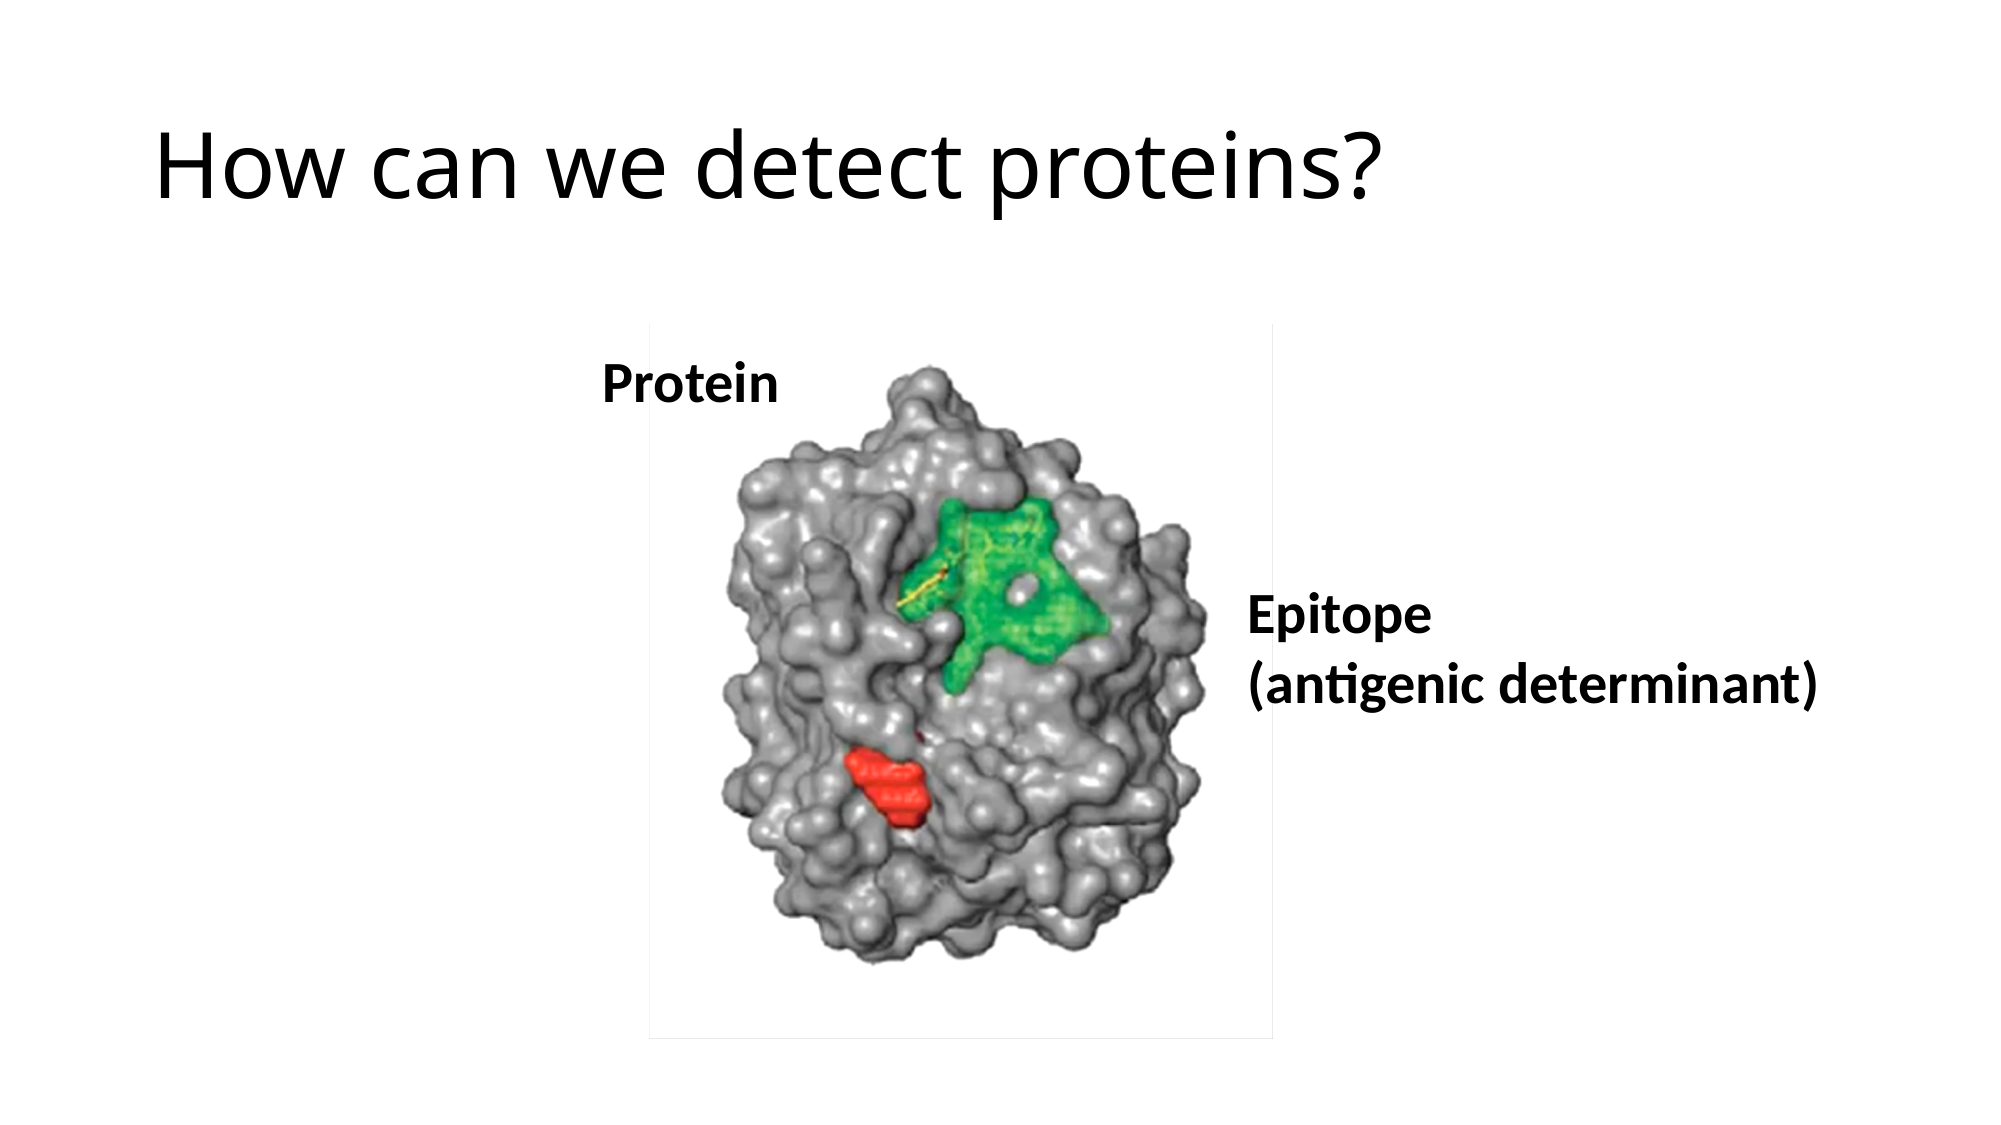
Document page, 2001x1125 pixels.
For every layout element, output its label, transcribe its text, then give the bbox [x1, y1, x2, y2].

picture [648, 324, 1274, 1040]
title How can we detect proteins? [137, 59, 1863, 278]
text_box Protein [588, 336, 648, 422]
text_box Epitope (antigenic determinant) [1274, 567, 1835, 723]
